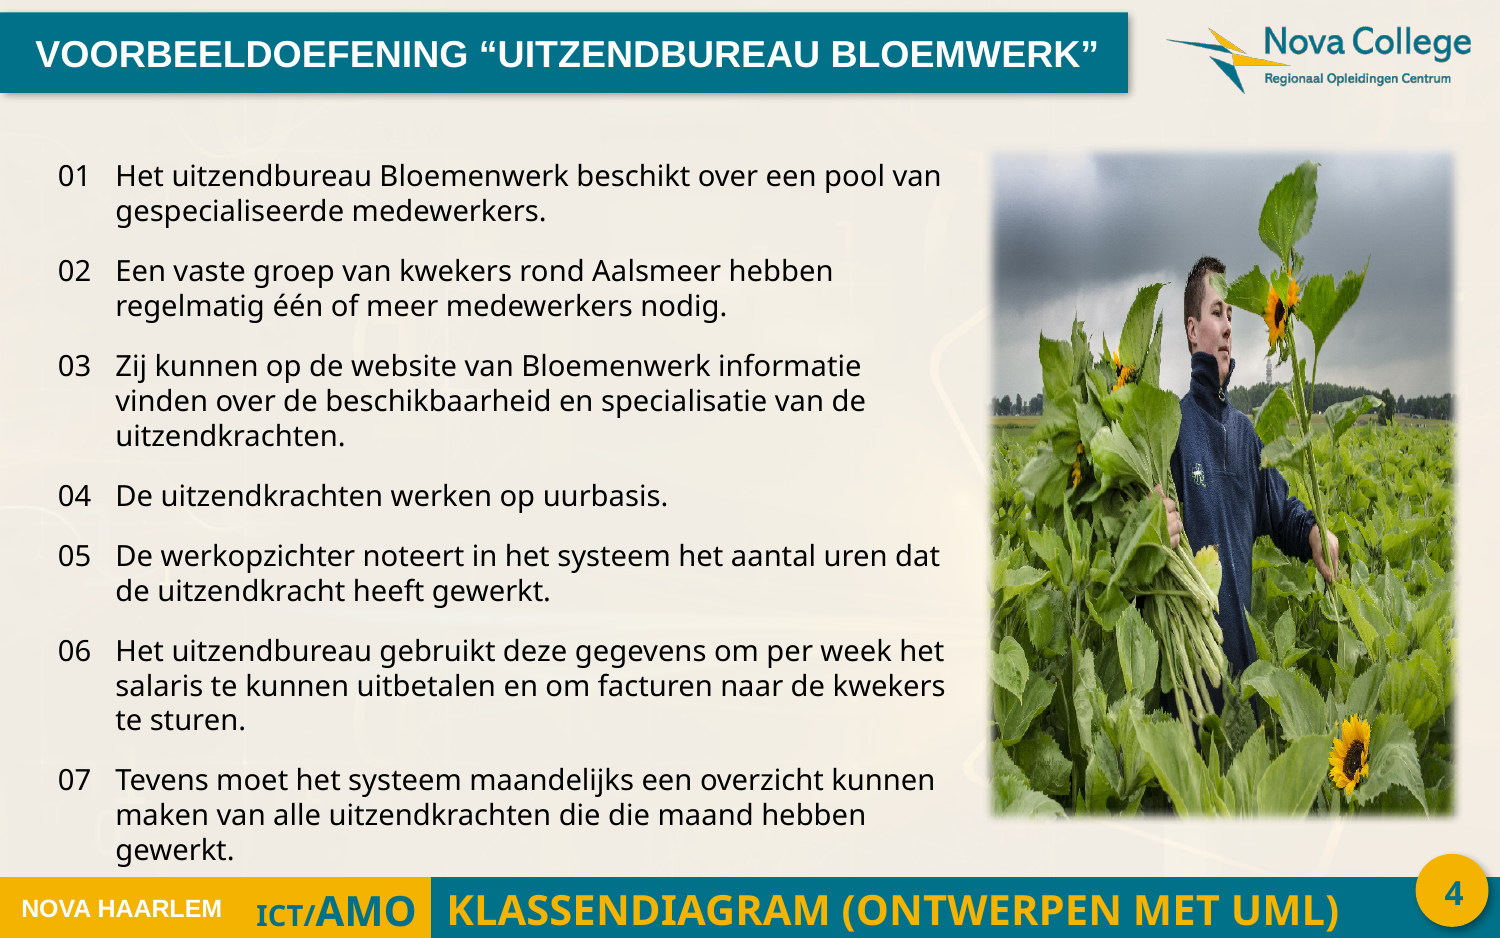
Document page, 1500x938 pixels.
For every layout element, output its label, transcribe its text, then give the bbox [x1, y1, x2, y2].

picture [1166, 26, 1471, 94]
text_box 01 Het uitzendbureau Bloemenwerk beschikt over een pool van gespecialiseerde medewerkers. 02 Een vaste groep van kwekers rond Aalsmeer hebben regelmatig één of meer medewerkers nodig. 03 Zij kunnen op de website van Bloemenwerk informatie vinden over de beschikbaarheid en specialisatie van de uitzendkrachten. 04 De uitzendkrachten werken op uurbasis. 05 De werkopzichter noteert in het systeem het aantal uren dat de uitzendkracht heeft gewerkt. 06 Het uitzendbureau gebruikt deze gegevens om per week het salaris te kunnen uitbetalen en om facturen naar de kwekers te sturen. 07 Tevens moet het systeem maandelijks een overzicht kunnen maken van alle uitzendkrachten die die maand hebben gewerkt. [41, 149, 977, 874]
text_box VOORBEELDOEFENING “UITZENDBUREAU BLOEMWERK” [0, 12, 1128, 93]
picture [982, 142, 1463, 825]
